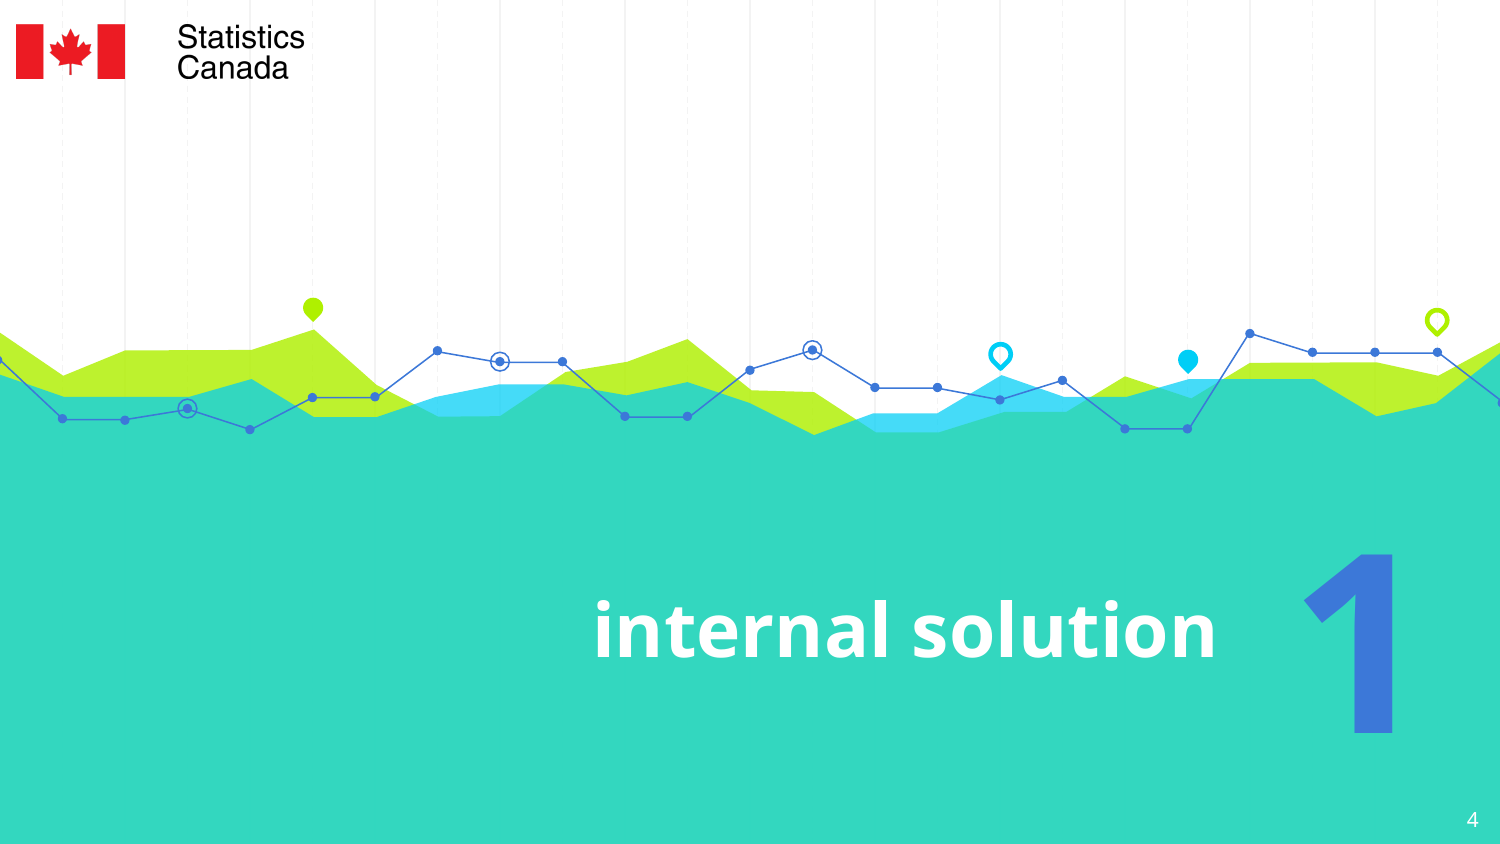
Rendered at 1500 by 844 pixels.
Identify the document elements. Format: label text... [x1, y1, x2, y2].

title internal solution [378, 497, 1235, 688]
picture [16, 24, 307, 80]
slide_number 4 [1403, 791, 1494, 844]
text_box 1 [1216, 600, 1500, 799]
